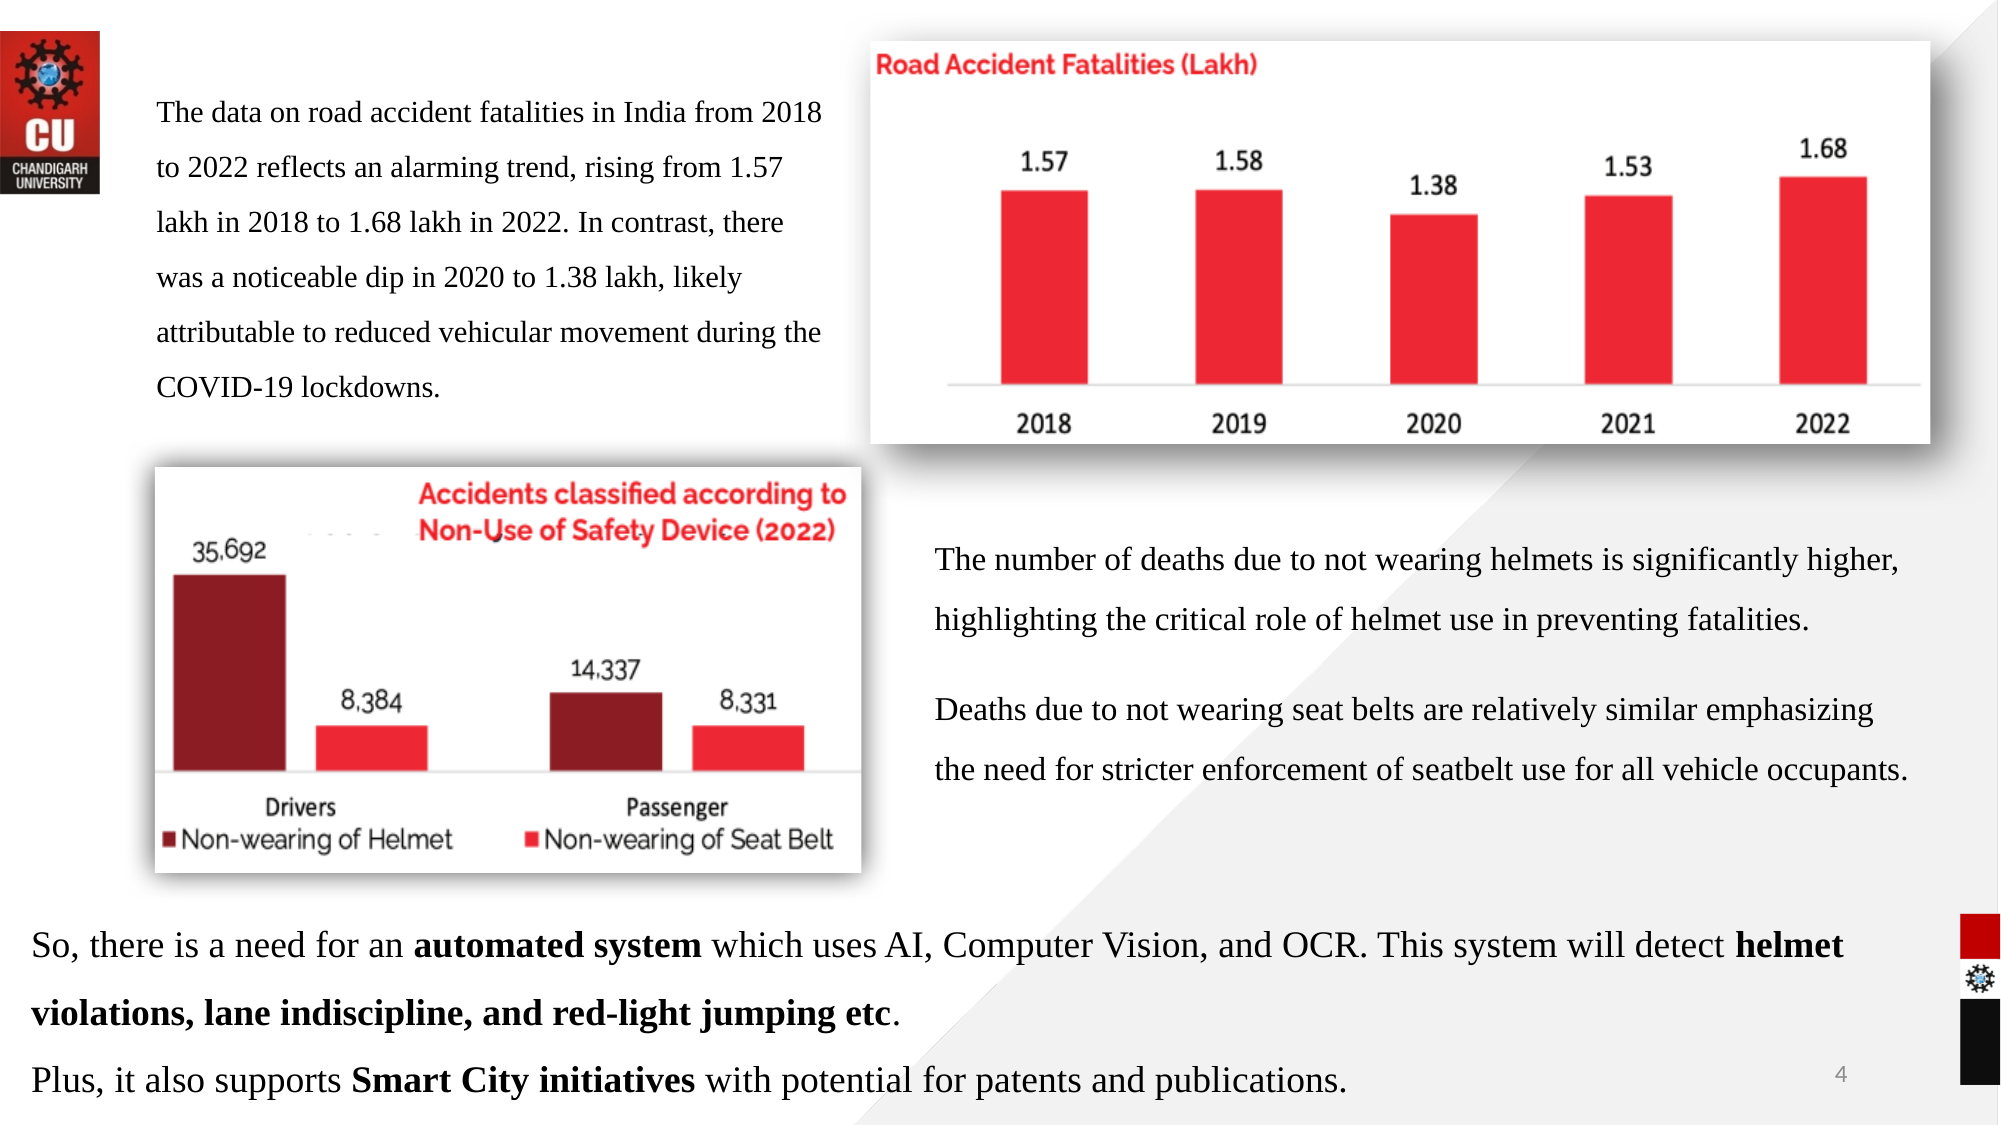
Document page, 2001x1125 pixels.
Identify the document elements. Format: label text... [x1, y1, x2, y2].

text_box The number of deaths due to not wearing helmets is significantly higher, highlighting the critical role of helmet use in preventing fatalities. Deaths due to not wearing seat belts are relatively similar emphasizing the need for stricter enforcement of seatbelt use for all vehicle occupants. [919, 510, 1931, 795]
picture [0, 0, 2001, 1125]
text_box So, there is a need for an automated system which uses AI, Computer Vision, and OCR. This system will detect helmet violations, lane indiscipline, and red-light jumping etc. Plus, it also supports Smart City initiatives with potential for patents and publications. [16, 890, 1900, 1108]
list The data on road accident fatalities in India from 2018 to 2022 reflects an alarming trend, rising from 1.57 lakh in 2018 to 1.68 lakh in 2022. In contrast, there was a noticeable dip in 2020 to 1.38 lakh, likely attributable to reduced vehicular movement during the COVID-19 lockdowns. [141, 66, 841, 414]
